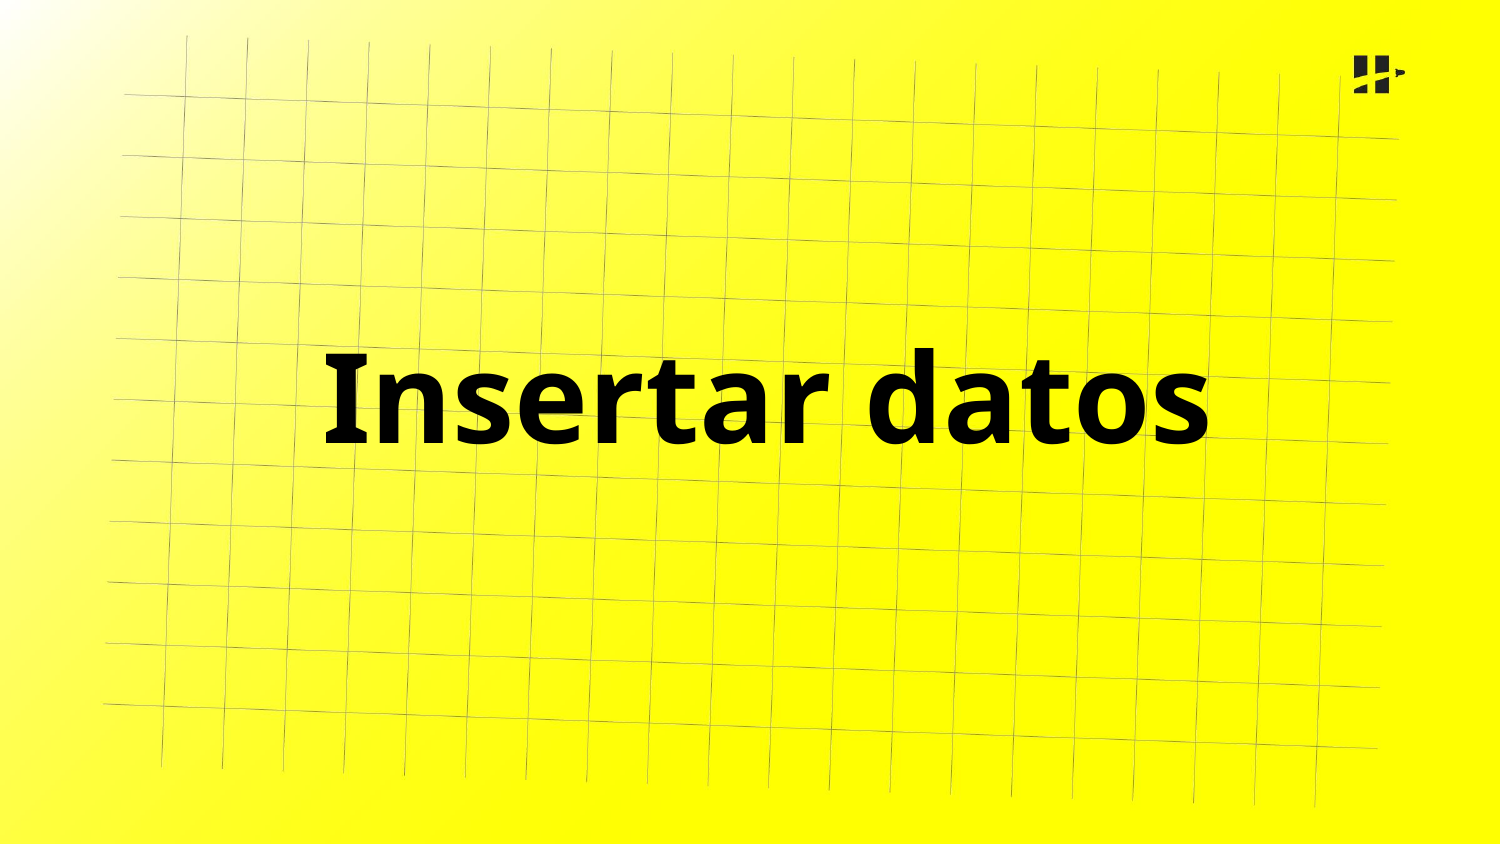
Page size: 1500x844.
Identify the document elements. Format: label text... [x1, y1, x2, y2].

text_box Insertar datos [185, 310, 1350, 476]
picture [0, 0, 1500, 844]
